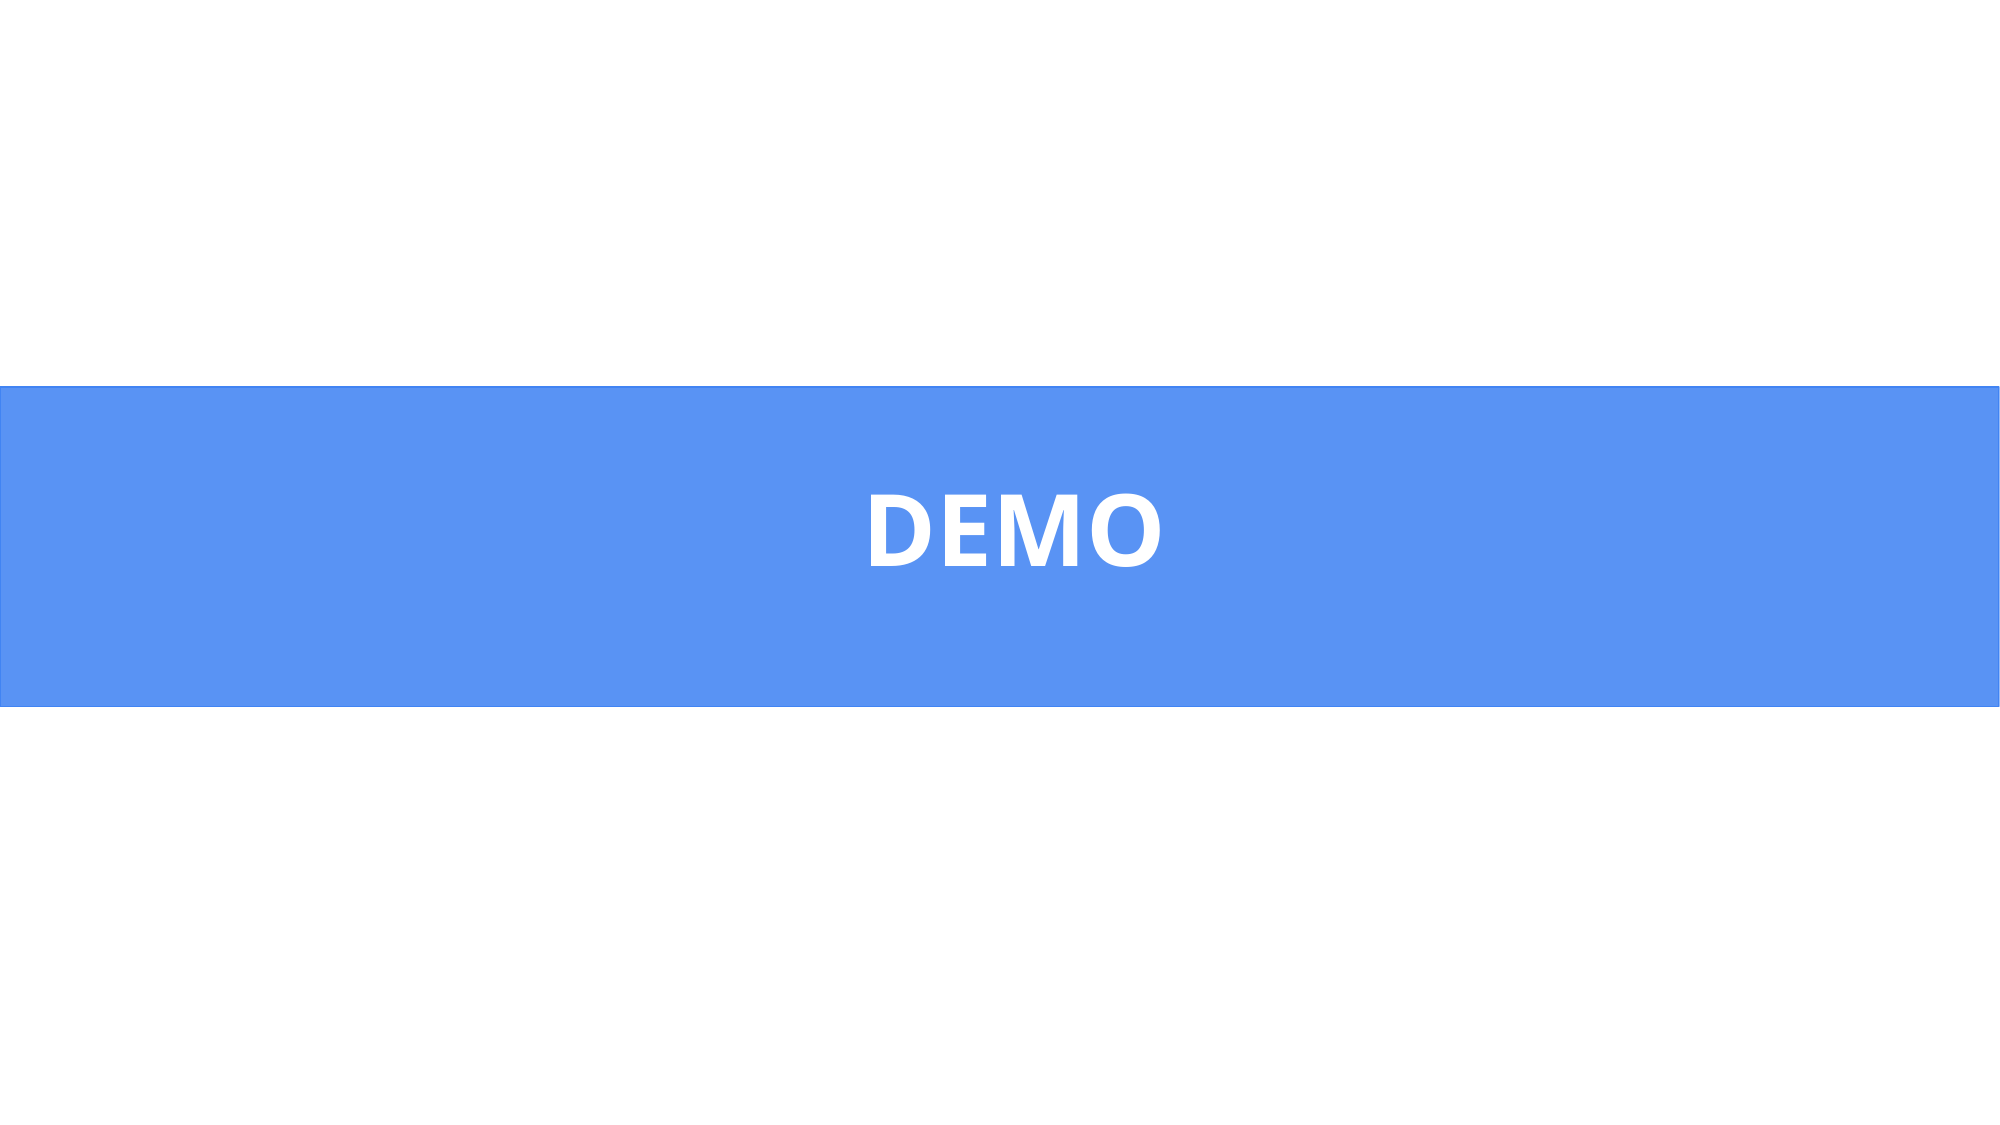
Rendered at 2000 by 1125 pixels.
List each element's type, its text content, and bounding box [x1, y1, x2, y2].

title DEMO [313, 451, 1716, 553]
